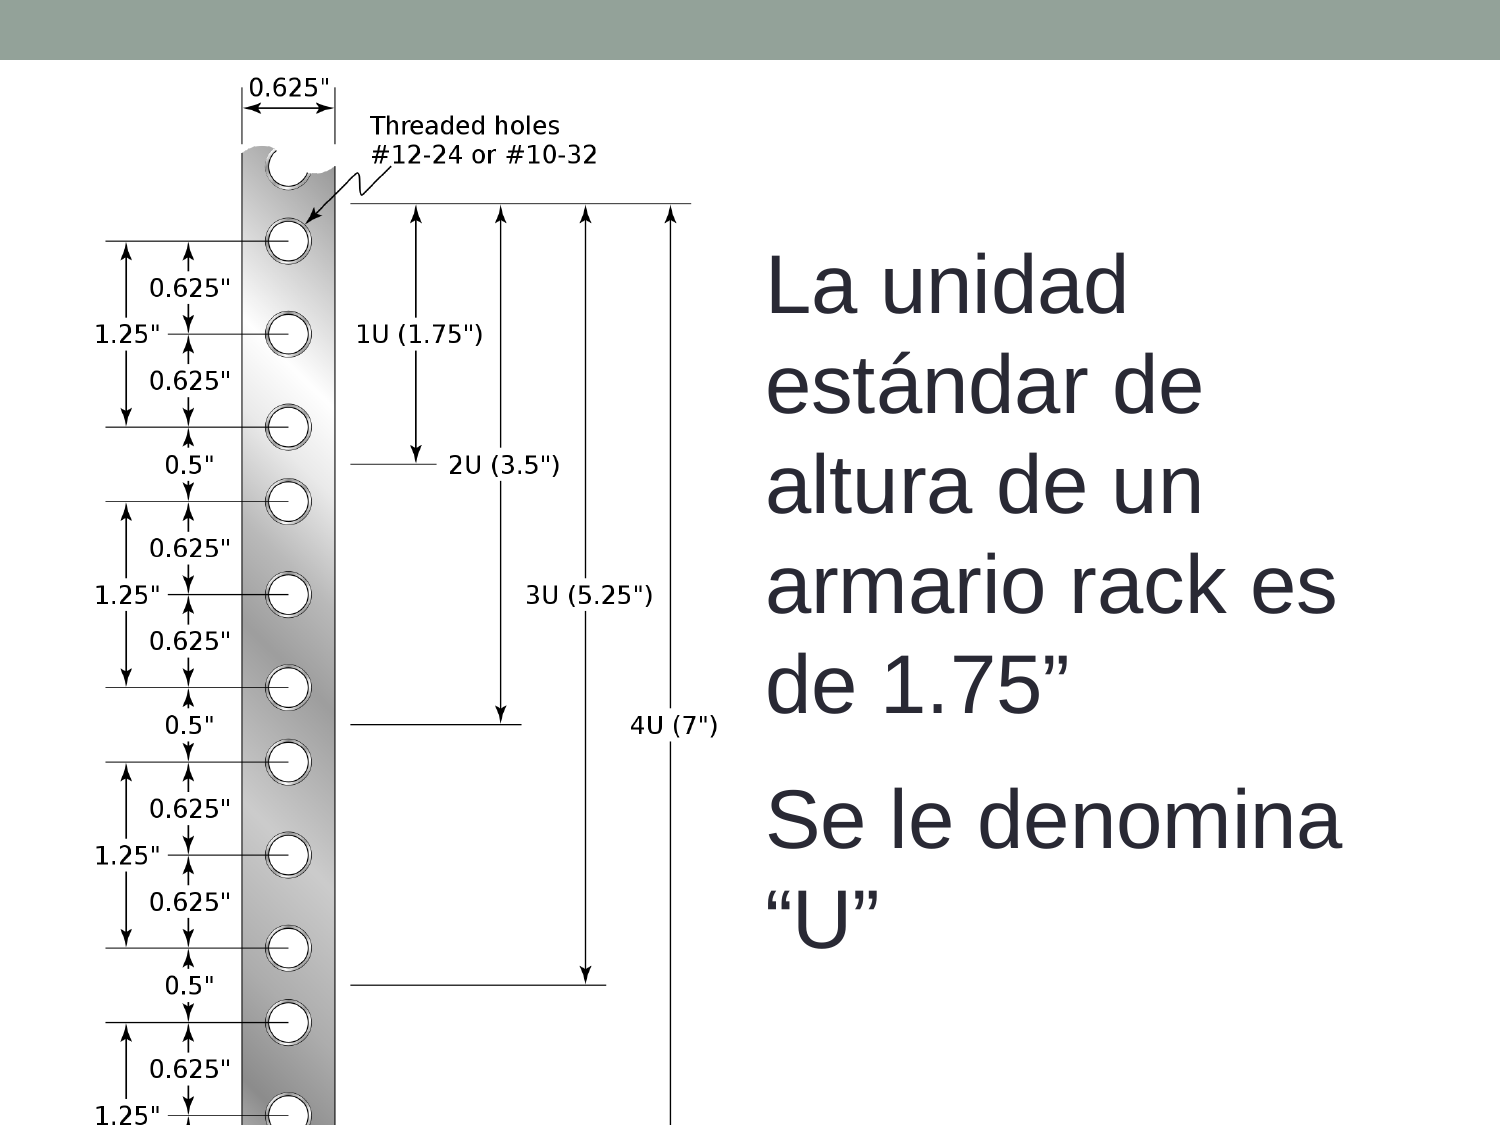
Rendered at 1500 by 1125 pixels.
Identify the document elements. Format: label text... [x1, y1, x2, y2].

text_box La unidad estándar de altura de un armario rack es de 1.75” Se le denomina “U” [749, 222, 1395, 1046]
text_box [70, 58, 728, 1125]
